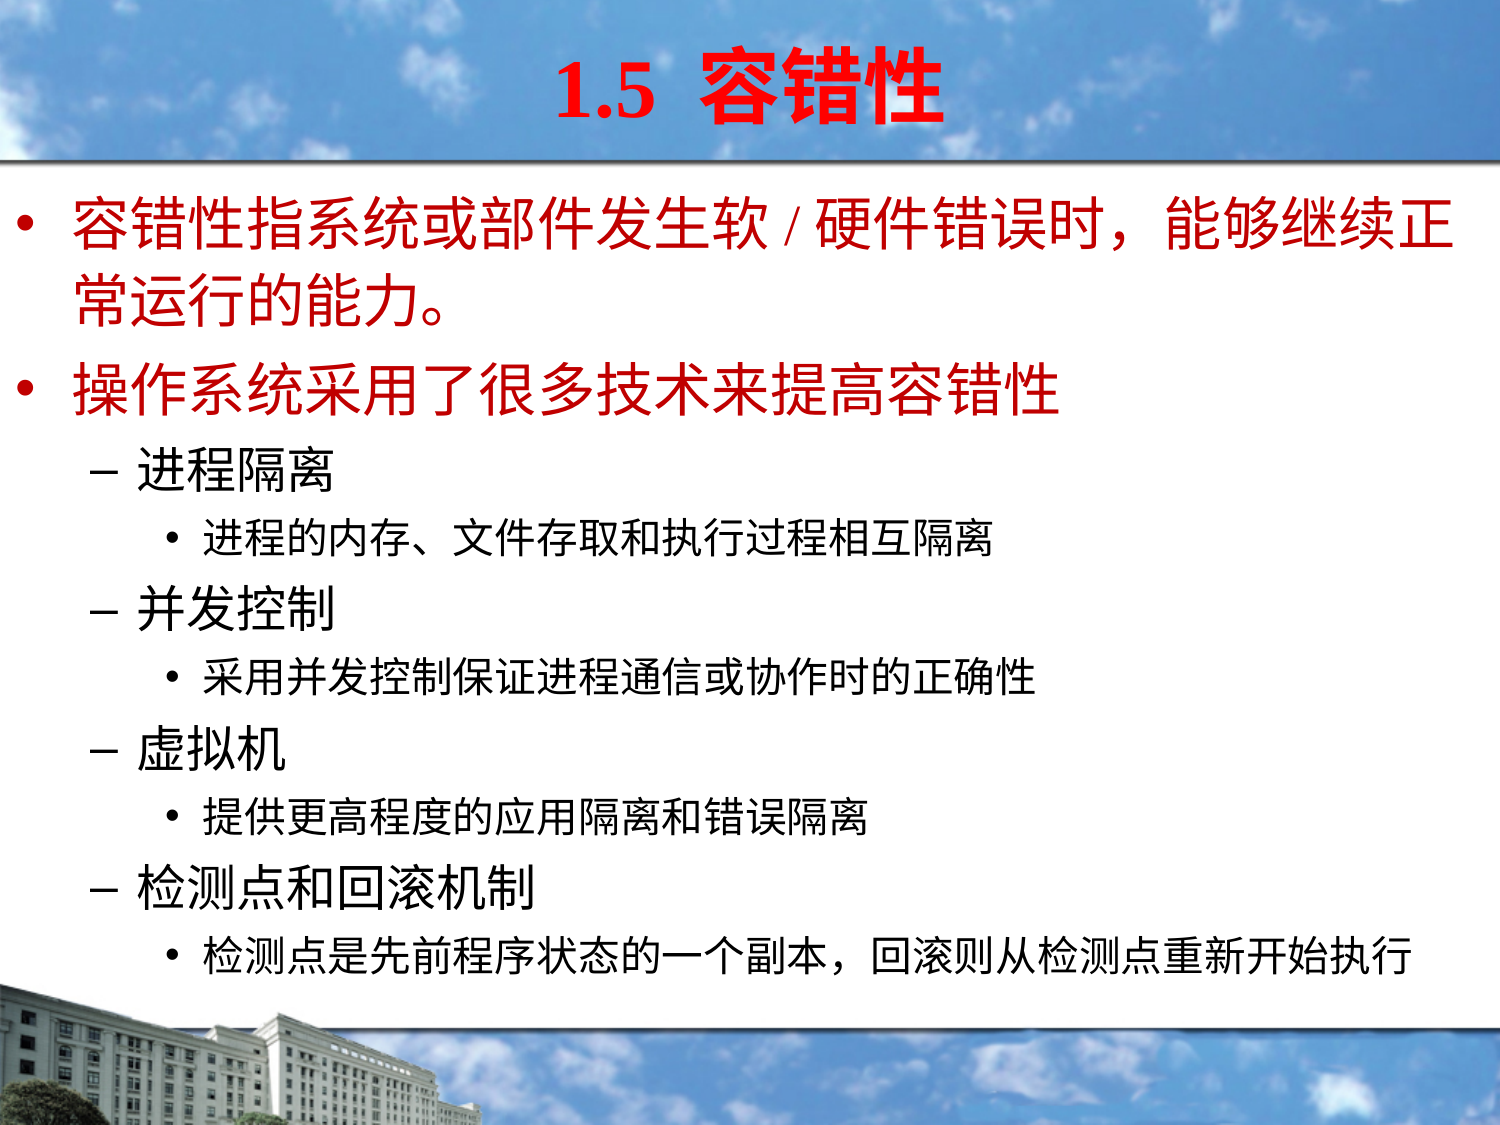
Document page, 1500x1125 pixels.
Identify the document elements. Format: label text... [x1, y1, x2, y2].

title 1.5 容错性 [75, 7, 1425, 161]
list 容错性指系统或部件发生软/硬件错误时，能够继续正常运行的能力。 操作系统采用了很多技术来提高容错性 进程隔离 进程的内存、文件存取和执行过程相互隔离 并发控制 采用并发控制保证进程通信或协作时的正确性 虚拟机 提供更高程度的应用隔离和错误隔离 检测点和回滚机制 检测点是先前程序状态的一个副本，回滚则从检测点重新开始执行 [0, 172, 1500, 986]
picture [0, 0, 1500, 172]
picture [0, 986, 1500, 1125]
